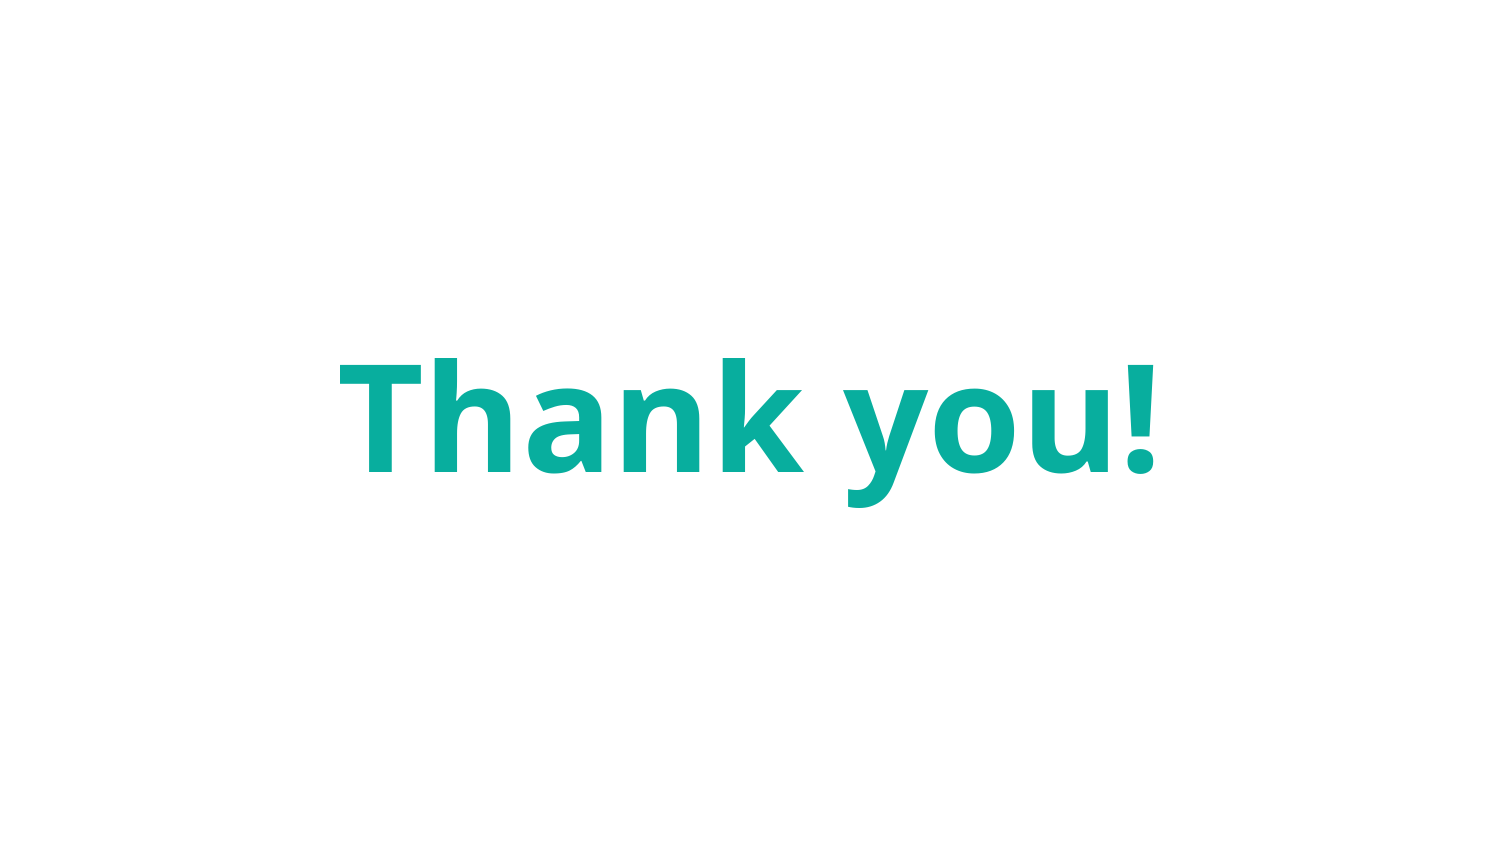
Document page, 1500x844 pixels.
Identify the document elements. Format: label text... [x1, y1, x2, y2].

text_box Thank you! [171, 315, 1329, 511]
